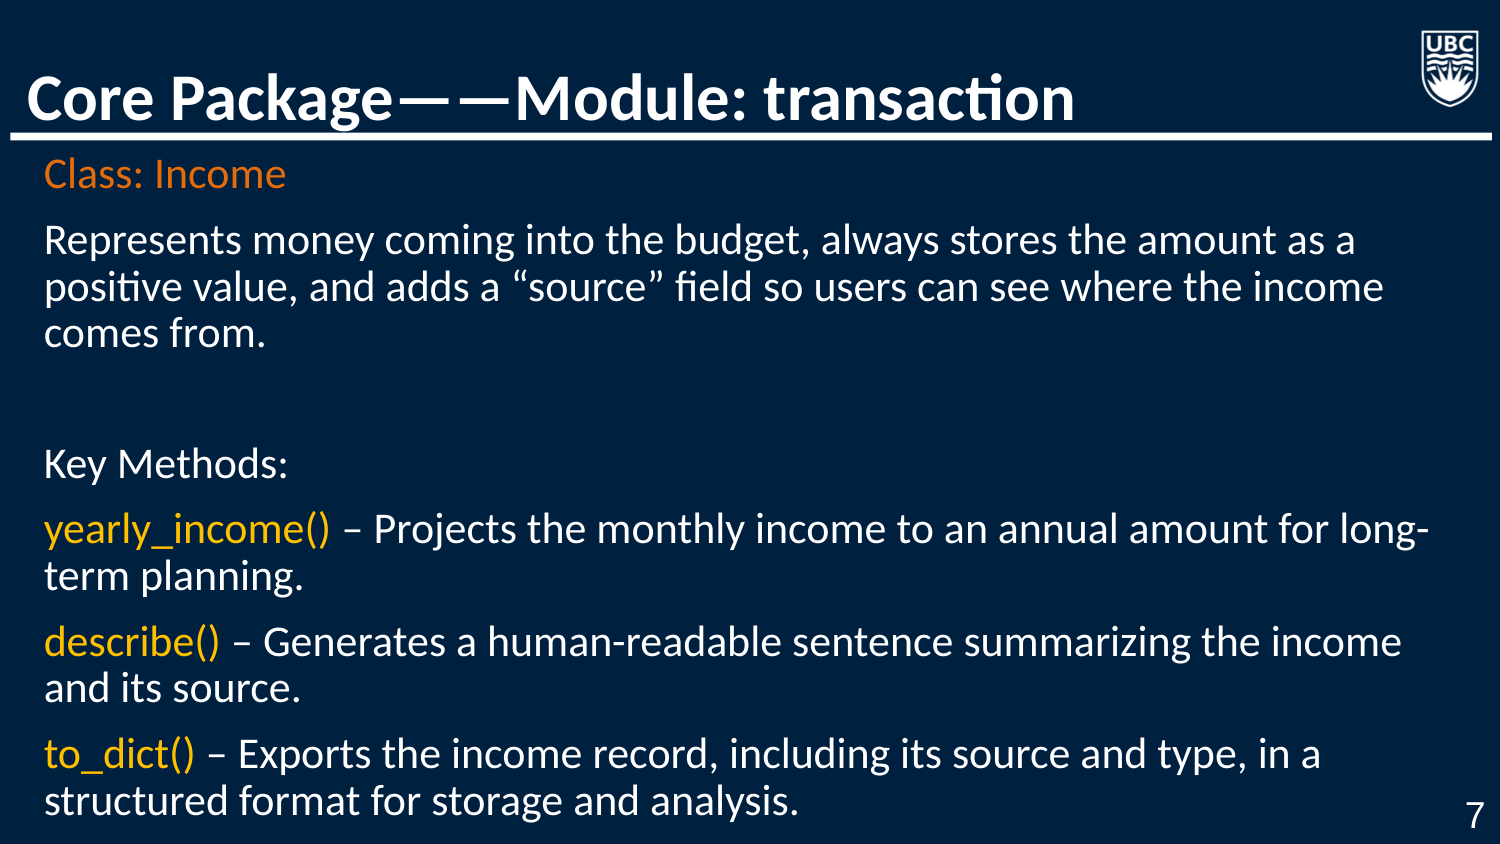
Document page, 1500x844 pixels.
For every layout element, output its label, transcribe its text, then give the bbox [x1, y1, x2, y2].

title Core Package——Module: transaction [12, 0, 1488, 135]
list Class: Income Represents money coming into the budget, always stores the amount as a positive value, and adds a “source” field so users can see where the income comes from. Key Methods: yearly_income() – Projects the monthly income to an annual amount for long-term planning. describe() – Generates a human-readable sentence summarizing the income and its source. to_dict() – Exports the income record, including its source and type, in a structured format for storage and analysis. [12, 143, 1492, 835]
